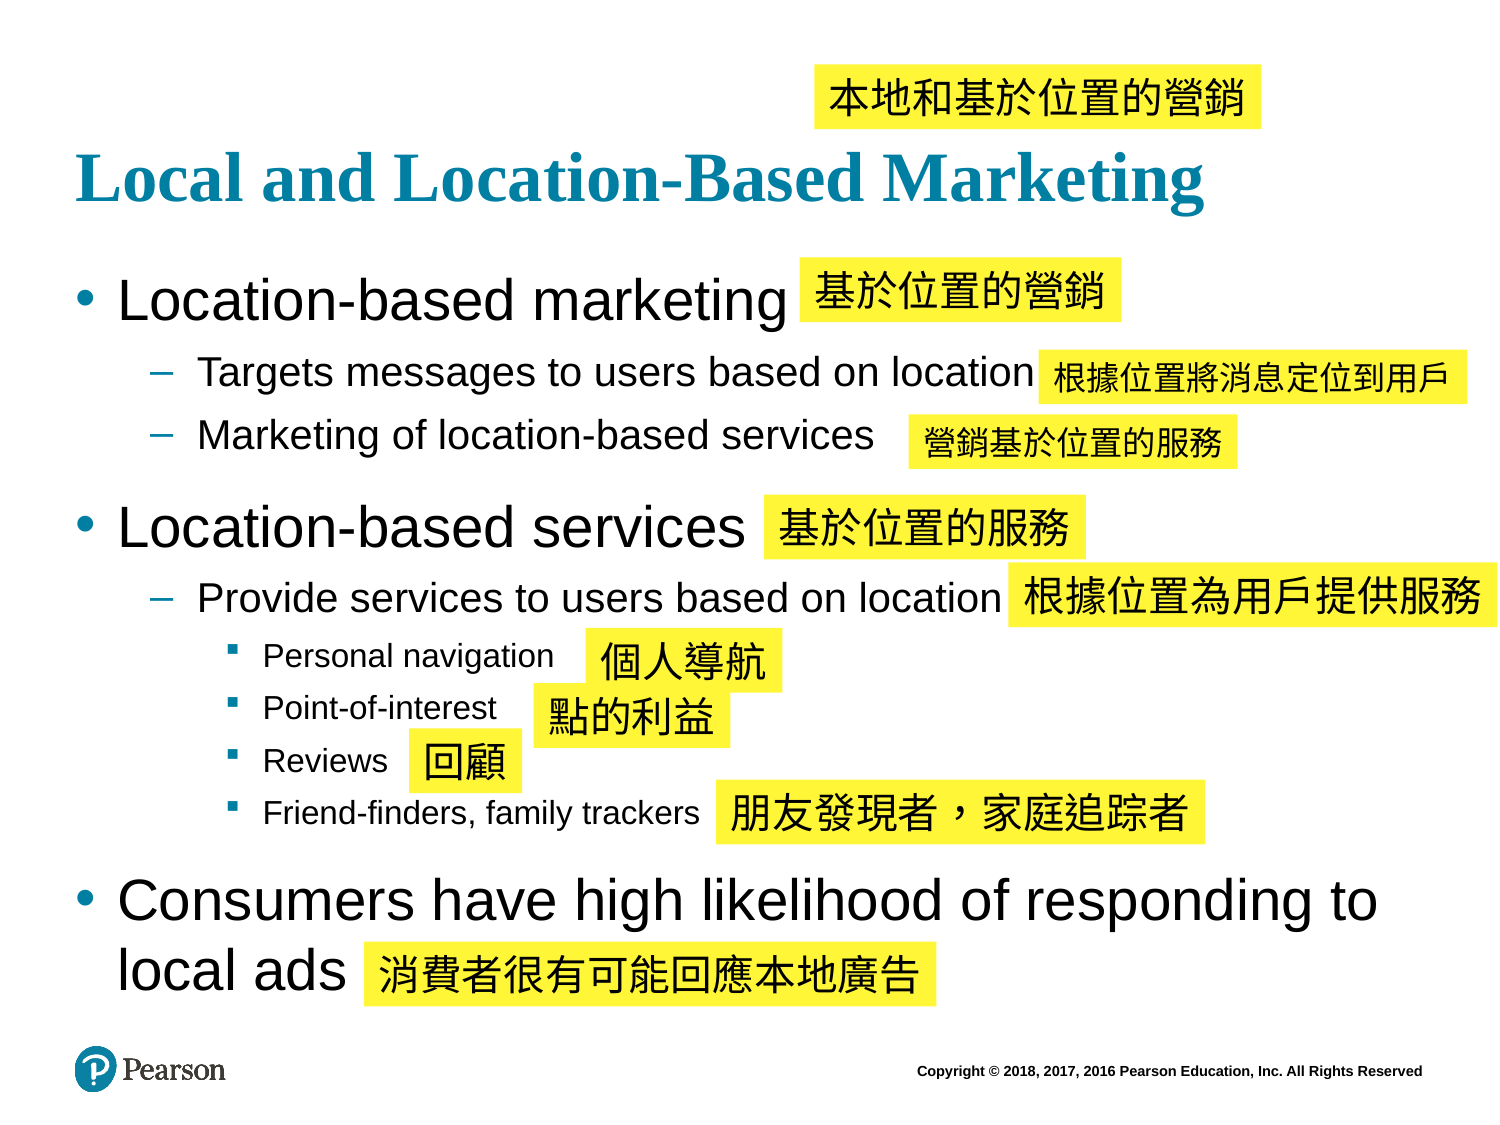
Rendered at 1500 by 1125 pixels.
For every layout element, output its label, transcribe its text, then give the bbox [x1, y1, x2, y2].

text_box 消費者很有可能回應本地廣告 [363, 941, 937, 1007]
text_box 基於位置的服務 [763, 494, 1086, 560]
text_box 基於位置的營銷 [799, 257, 1122, 323]
text_box 本地和基於位置的營銷 [814, 64, 1262, 130]
text_box 根據位置將消息定位到用戶 [1038, 349, 1468, 405]
text_box 回顧 [409, 728, 523, 794]
text_box 朋友發現者，家庭追踪者 [716, 779, 1206, 845]
text_box 點的利益 [533, 683, 731, 748]
title Local and Location-Based Marketing [75, 35, 1425, 216]
text_box 根據位置為用戶提供服務 [1008, 562, 1498, 628]
list Location-based marketing Targets messages to users based on location Marketing of location-based services Location-based services Provide services to users based on location Personal navigation Point-of-interest Reviews Friend-finders, family trackers Consumers have high likelihood of responding to local ads [75, 262, 1425, 1005]
text_box 個人導航 [585, 627, 783, 693]
text_box 營銷基於位置的服務 [908, 414, 1238, 469]
